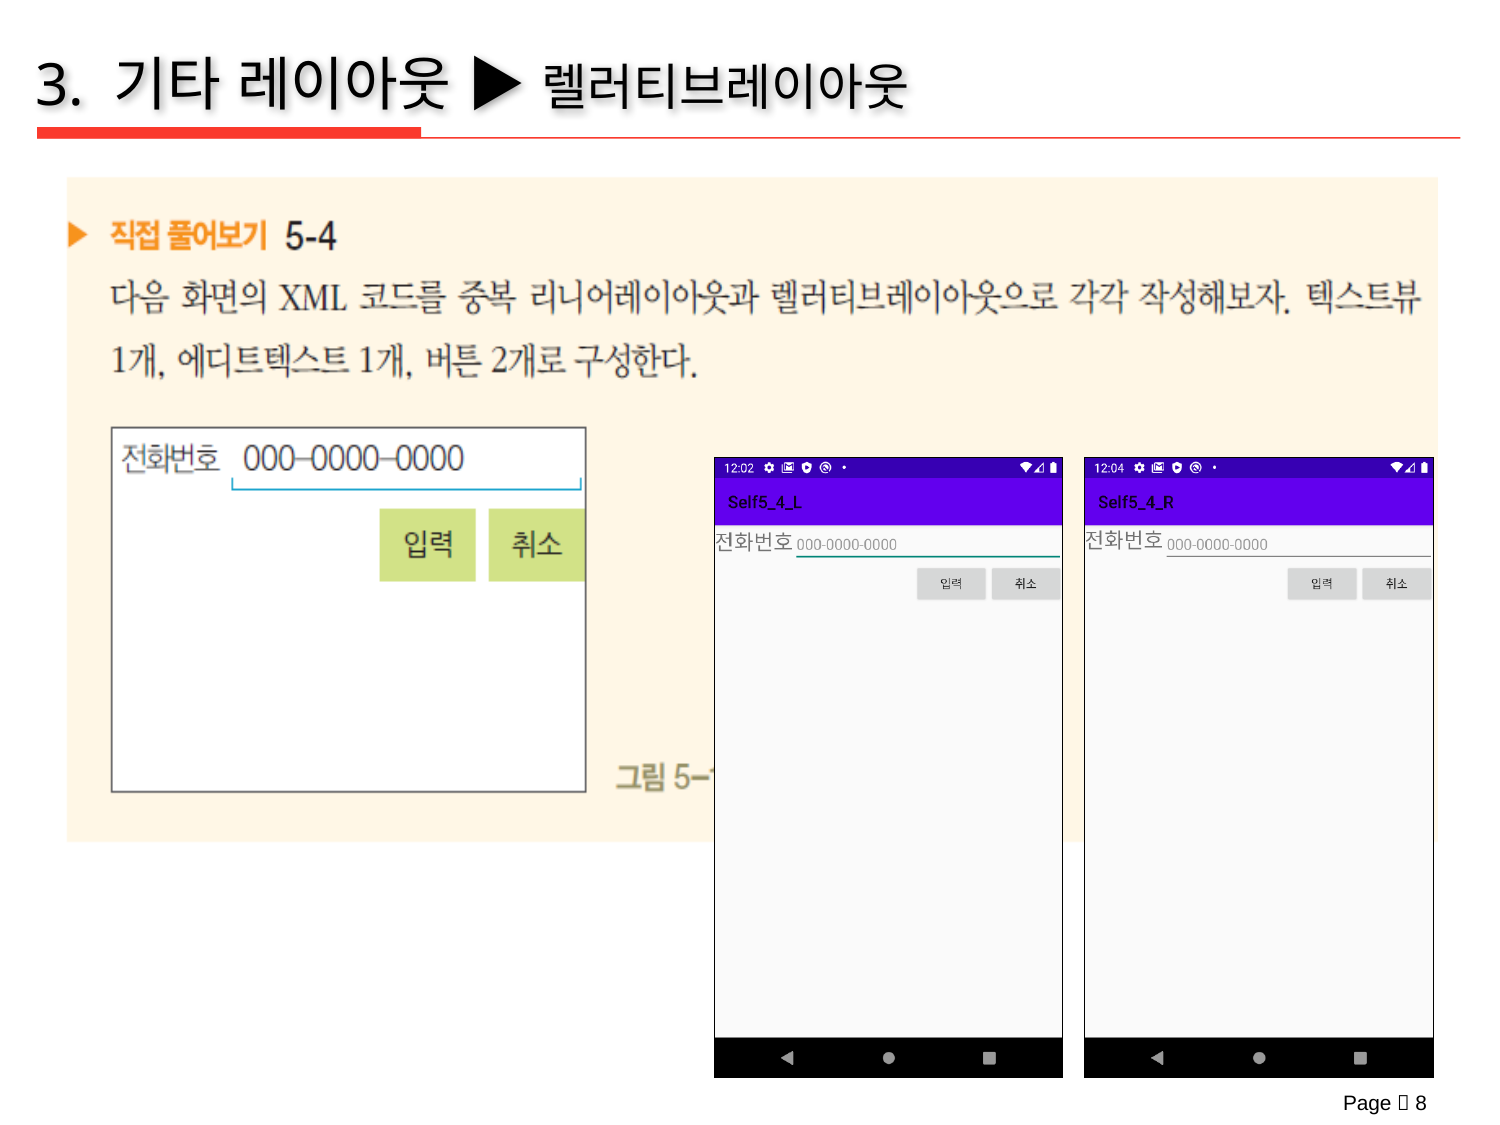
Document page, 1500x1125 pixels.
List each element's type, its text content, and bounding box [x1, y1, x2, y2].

picture [713, 457, 1064, 1078]
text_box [64, 173, 1439, 846]
title 3. 기타 레이아웃 ▶ 렐러티브레이아웃 [35, 47, 1434, 142]
picture [1084, 457, 1434, 1078]
